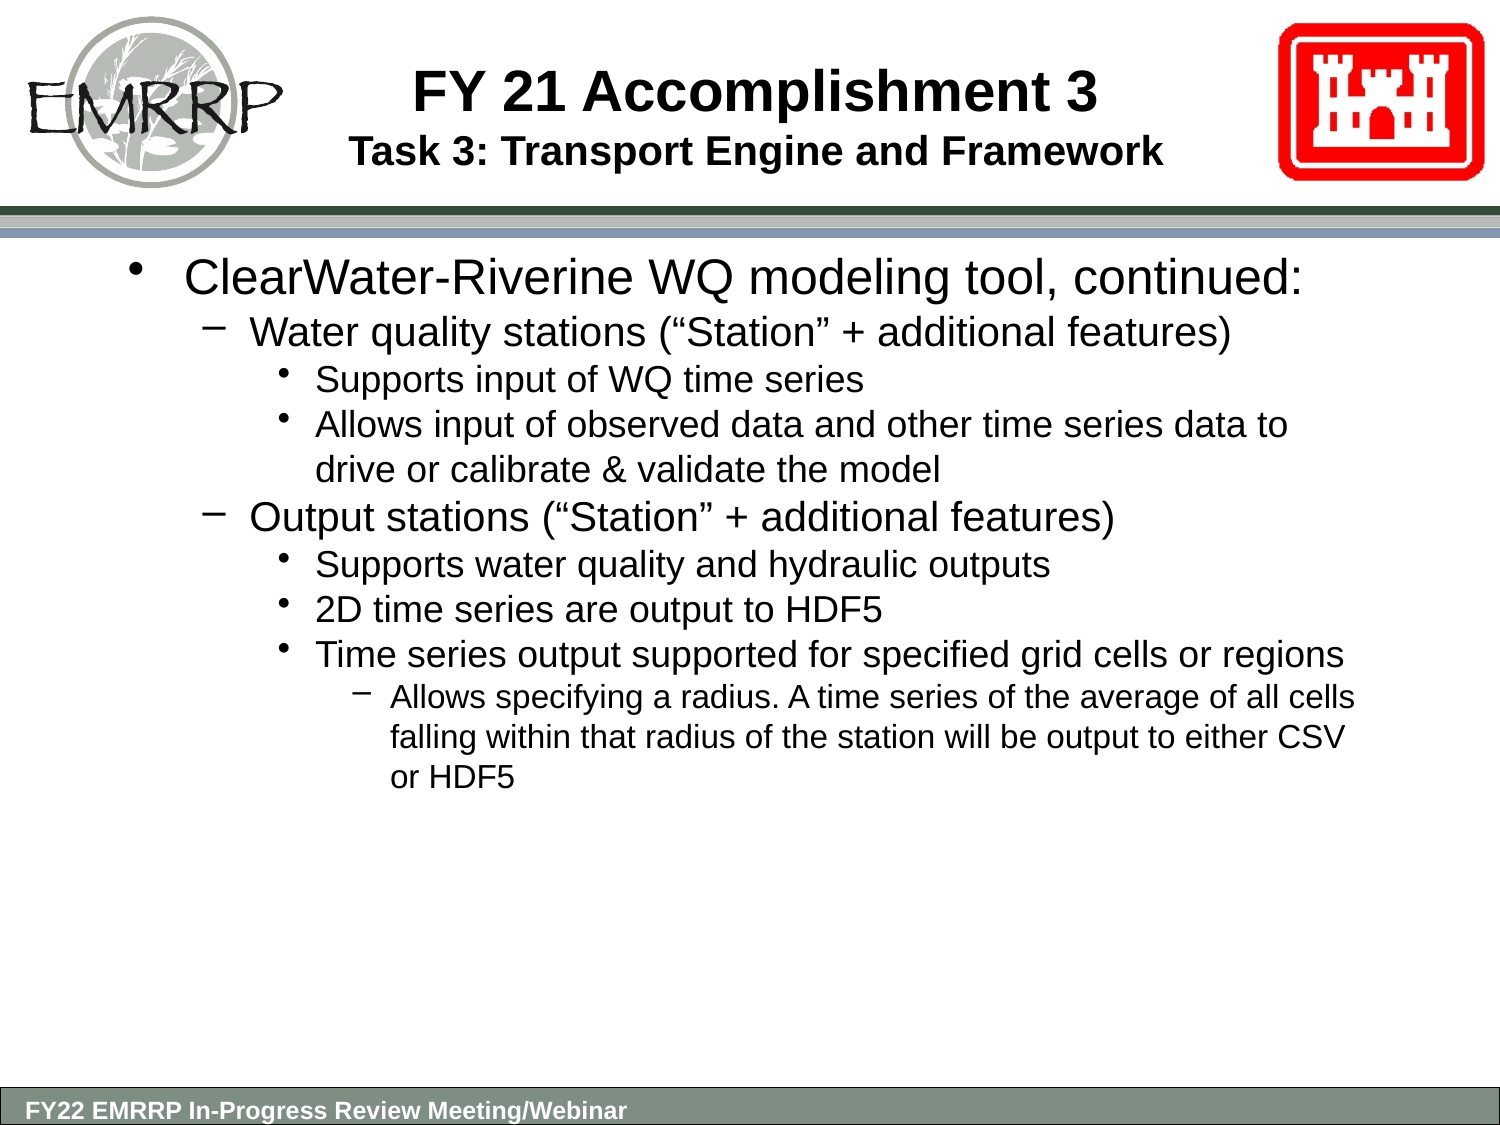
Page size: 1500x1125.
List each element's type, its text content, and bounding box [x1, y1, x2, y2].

picture [0, 206, 1500, 238]
picture [1275, 21, 1488, 183]
title FY 21 Accomplishment 3 Task 3: Transport Engine and Framework [274, 49, 1238, 178]
picture [24, 12, 285, 191]
list ClearWater-Riverine WQ modeling tool, continued: Water quality stations (“Station” + additional features) Supports input of WQ time series Allows input of observed data and other time series data to drive or calibrate & validate the model Output stations (“Station” + additional features) Supports water quality and hydraulic outputs 2D time series are output to HDF5 Time series output supported for specified grid cells or regions Allows specifying a radius. A time series of the average of all cells falling within that radius of the station will be output to either CSV or HDF5 [112, 237, 1388, 1076]
